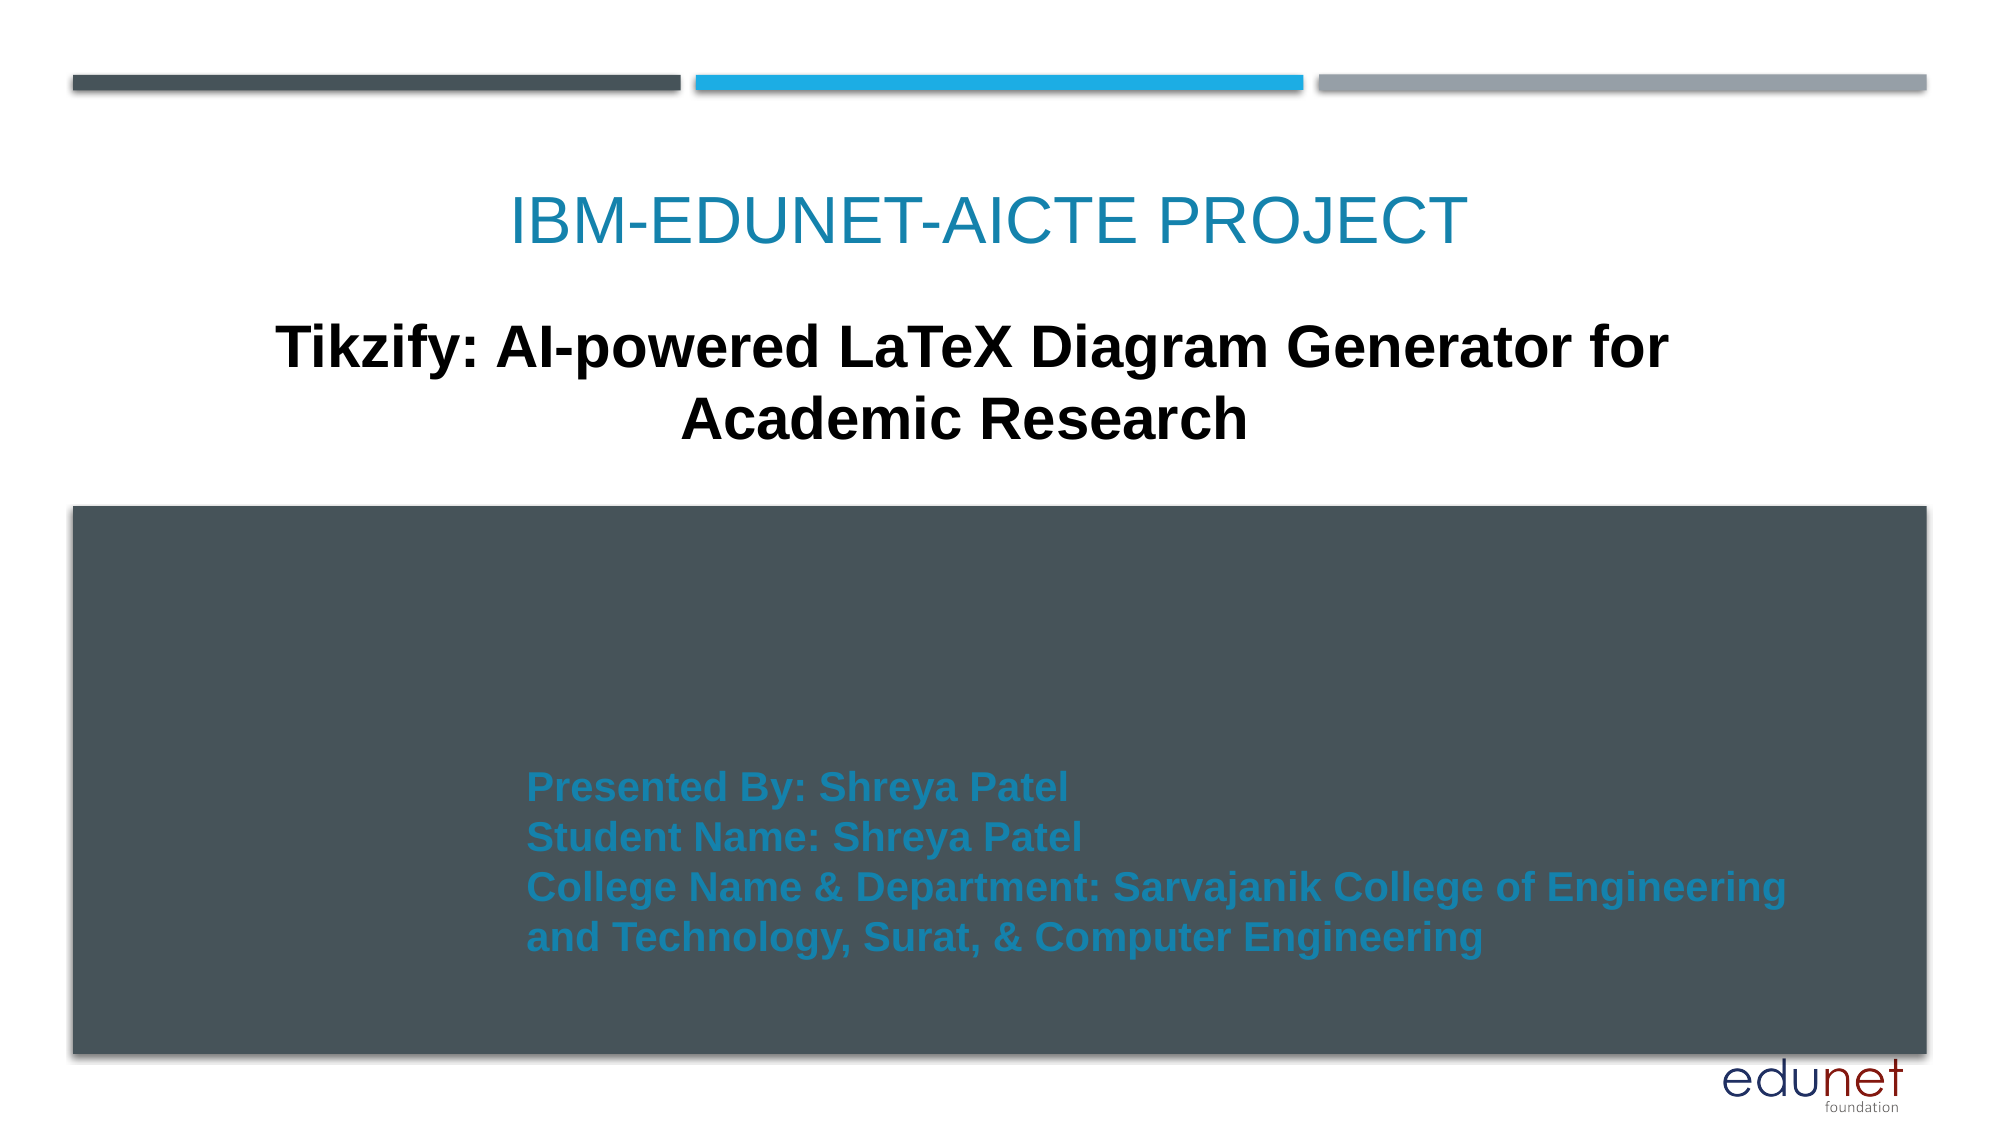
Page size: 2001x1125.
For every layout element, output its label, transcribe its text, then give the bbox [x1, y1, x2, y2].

title Tikzify: AI-powered LaTeX Diagram Generator for Academic Research [222, 298, 1723, 460]
picture [1719, 1056, 1905, 1116]
text_box Presented By: Shreya Patel Student Name: Shreya Patel College Name & Department: Sarvajanik College of Engineering and Technology, Surat, & Computer Engineering [511, 752, 1821, 968]
text_box IBM-EDUNET-AICTE PROJECT [0, 169, 2000, 265]
